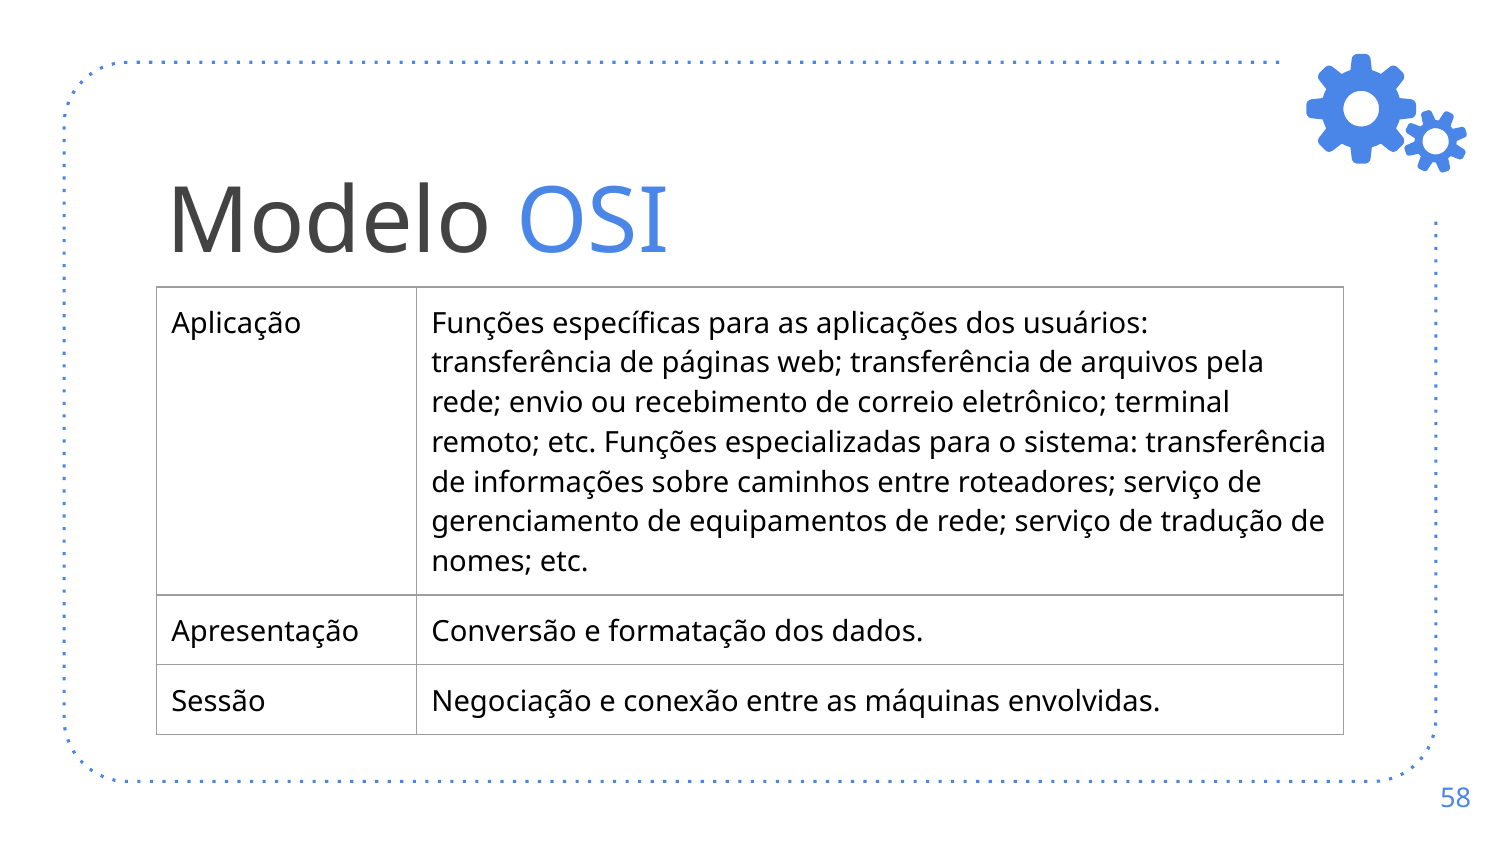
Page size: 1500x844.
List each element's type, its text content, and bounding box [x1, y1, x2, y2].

table_cell Negociação e conexão entre as máquinas envolvidas. [417, 665, 1343, 734]
slide_number ‹#› [1411, 753, 1500, 844]
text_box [1306, 53, 1467, 173]
table_header Funções específicas para as aplicações dos usuários: transferência de páginas web; transferência de arquivos pela rede; envio ou recebimento de correio eletrônico; terminal remoto; etc. Funções especializadas para o sistema: transferência de informações sobre caminhos entre roteadores; serviço de gerenciamento de equipamentos de rede; serviço de tradução de nomes; etc. [417, 288, 1343, 594]
table_cell Sessão [157, 665, 416, 734]
table_cell Conversão e formatação dos dados. [417, 596, 1343, 664]
table_header Aplicação [157, 288, 416, 594]
table_cell Apresentação [157, 596, 416, 664]
title Modelo OSI [151, 146, 1278, 287]
